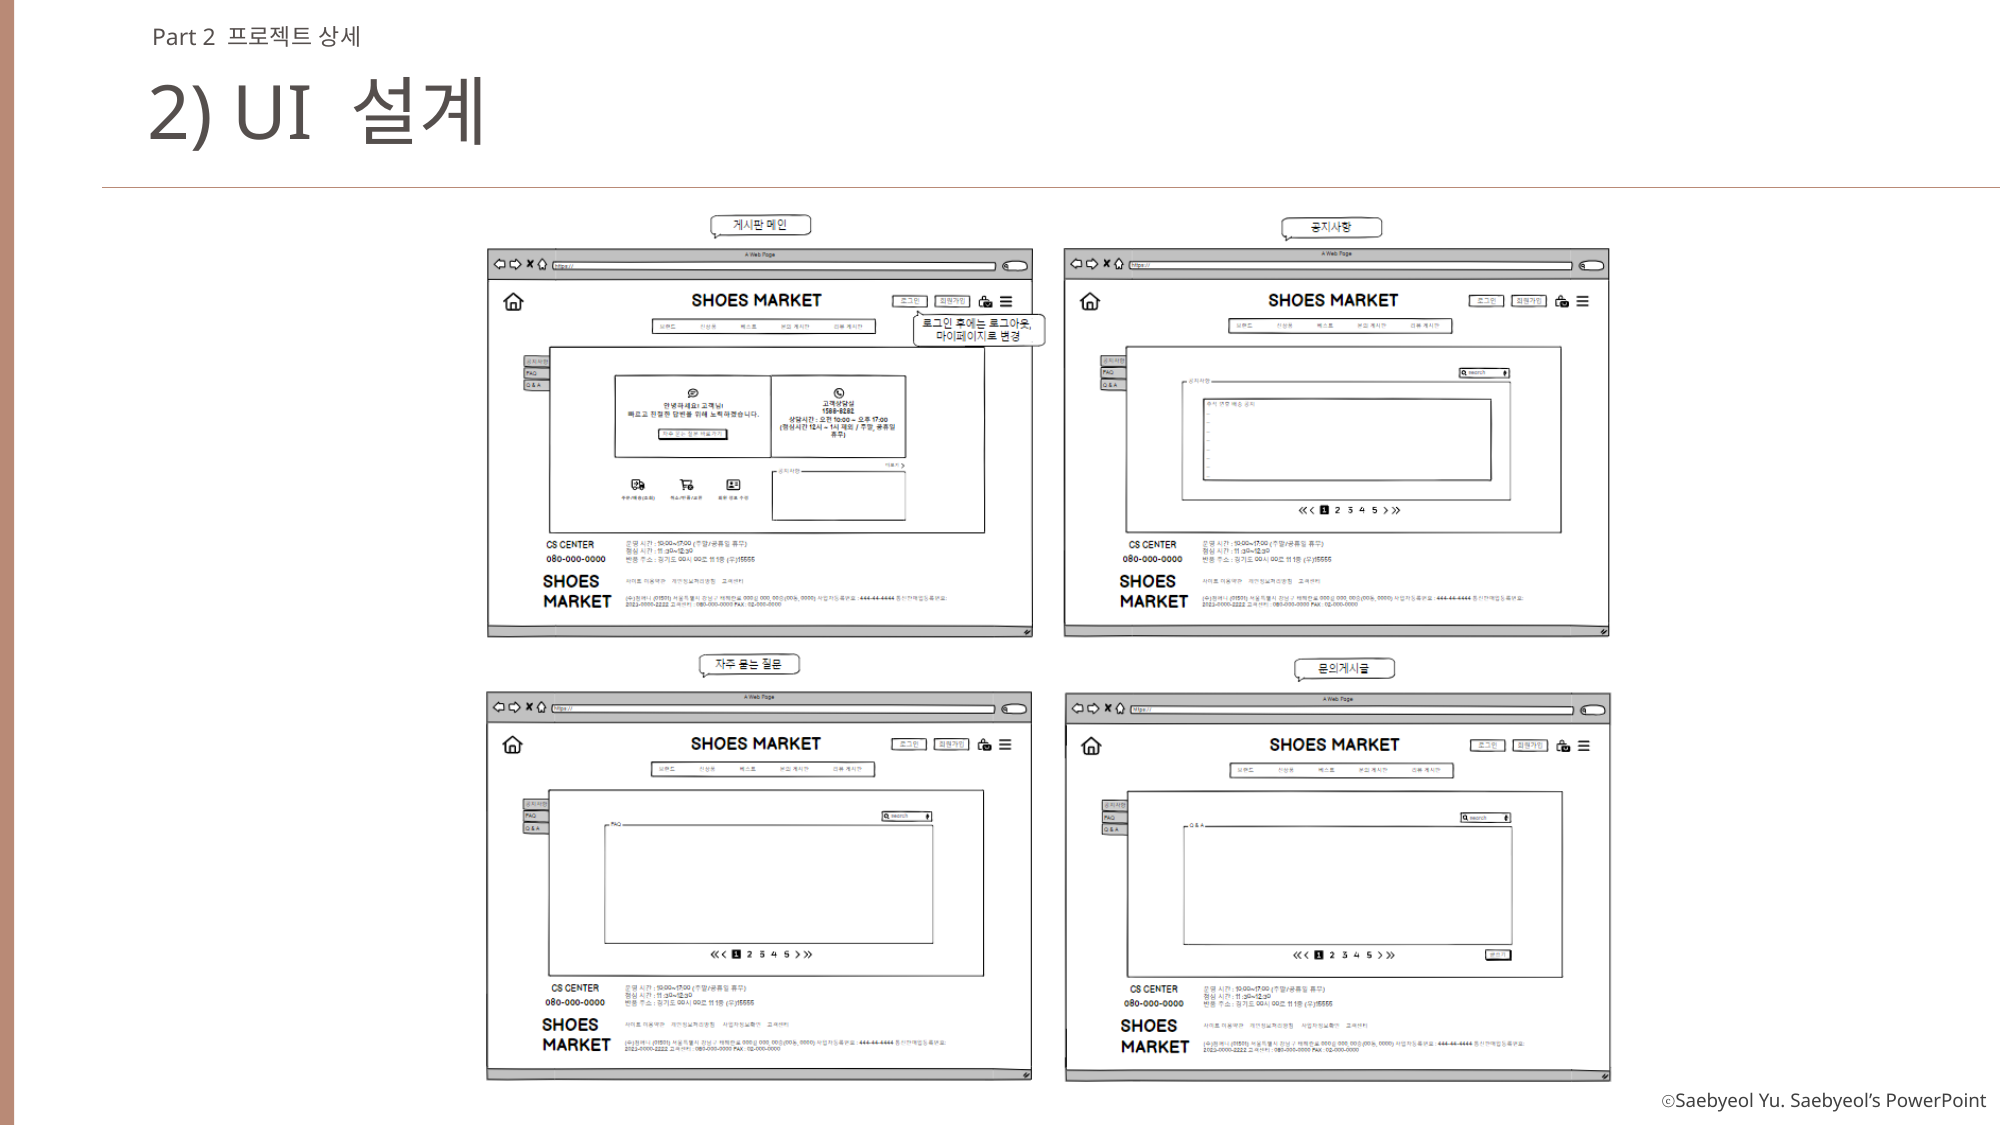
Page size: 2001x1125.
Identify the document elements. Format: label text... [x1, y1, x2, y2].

picture [464, 211, 1638, 1085]
text_box [0, 0, 15, 1125]
text_box 2) UI 설계 [133, 57, 521, 163]
text_box Part 2 프로젝트 상세 [137, 15, 377, 58]
